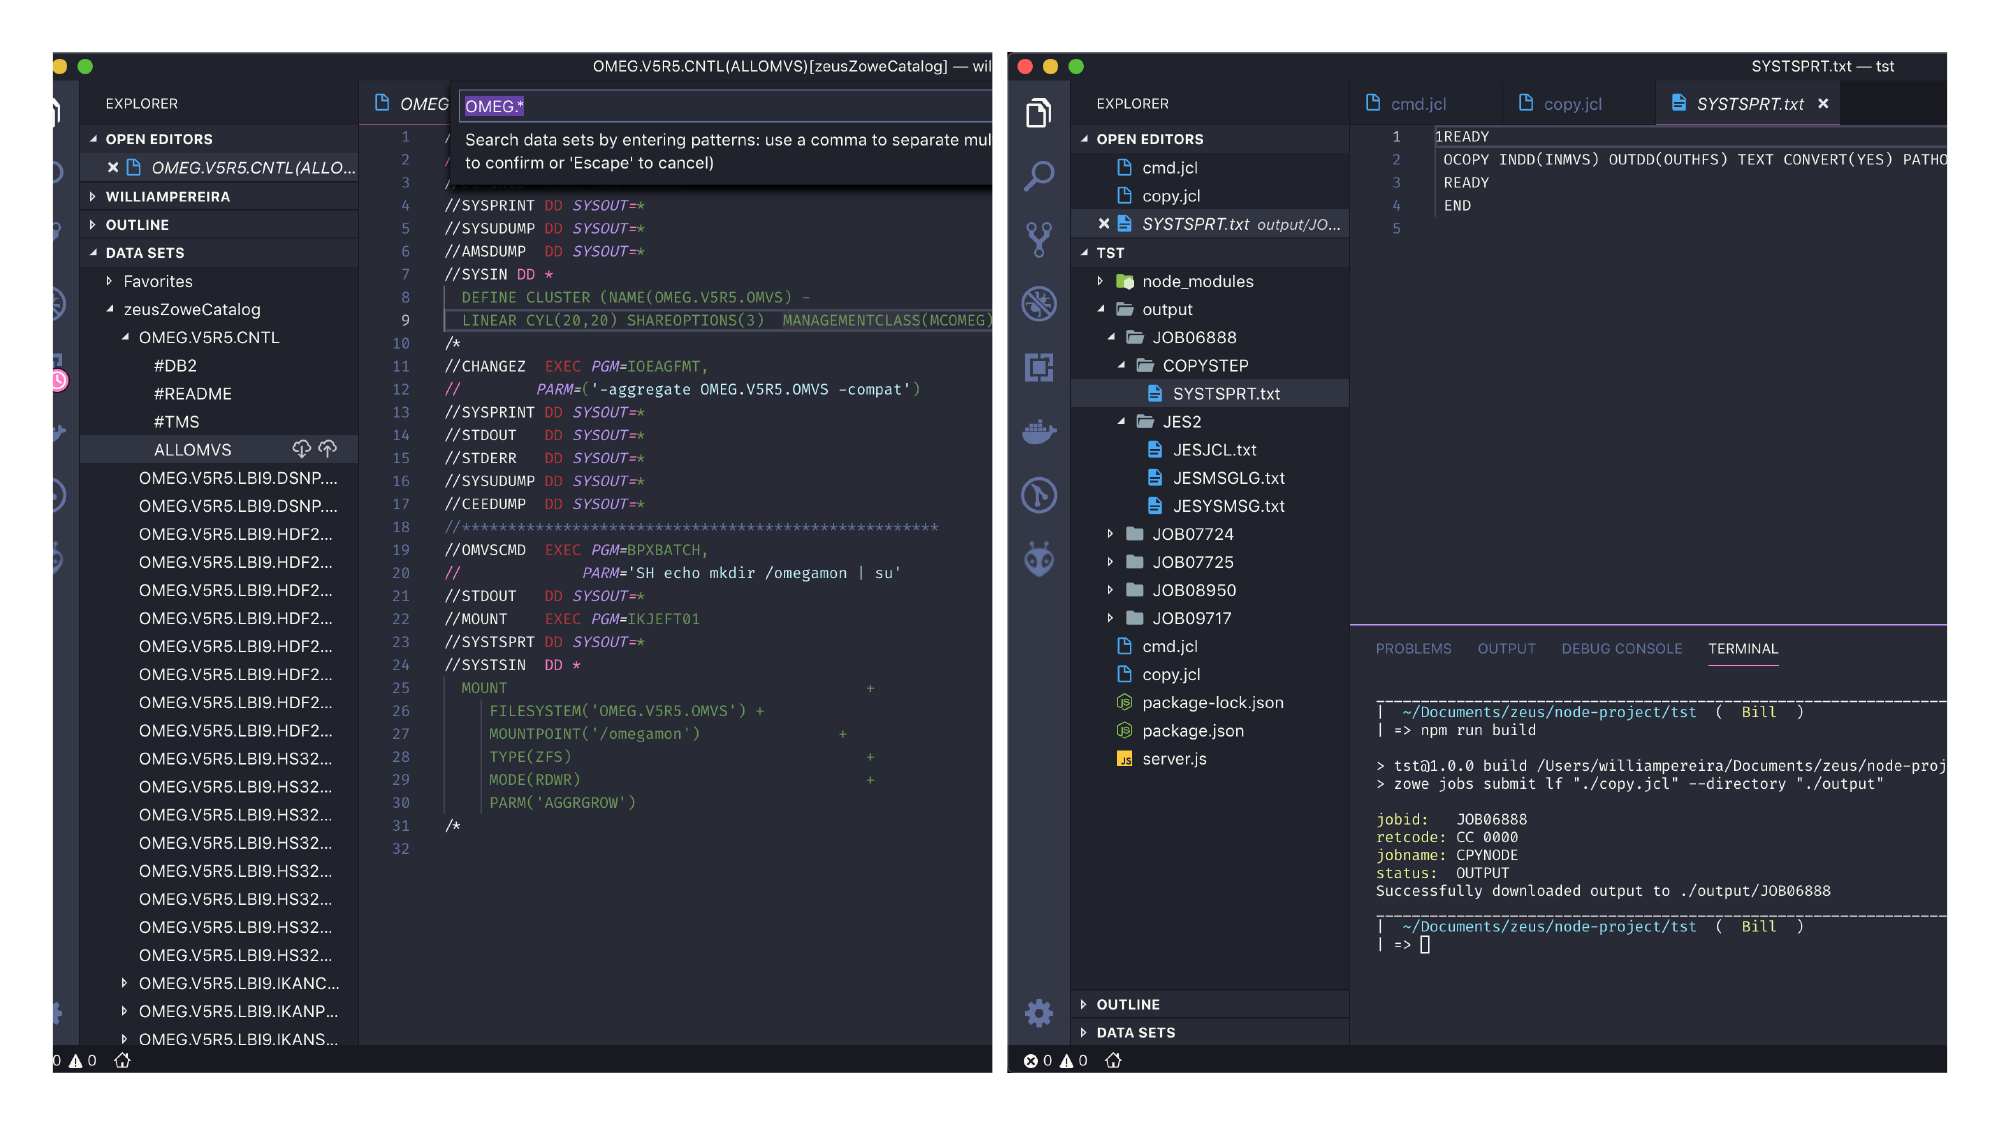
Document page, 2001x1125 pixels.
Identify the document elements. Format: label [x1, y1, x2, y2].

picture [1007, 52, 1948, 1073]
picture [52, 52, 993, 1073]
